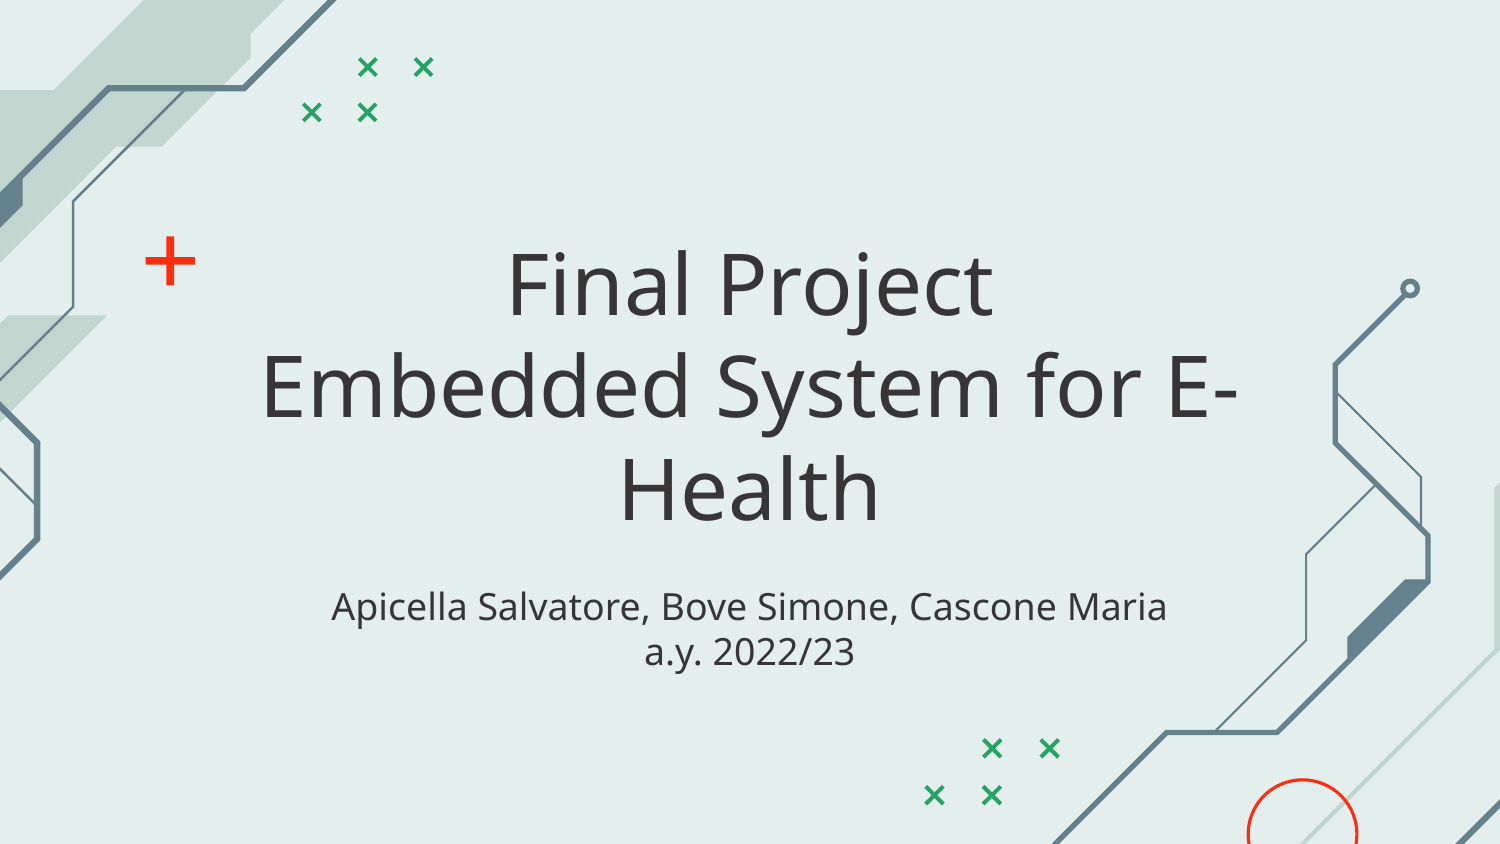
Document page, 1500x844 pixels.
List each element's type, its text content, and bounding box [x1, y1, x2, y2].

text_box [145, 236, 196, 286]
title Final Project Embedded System for E-Health [212, 206, 1288, 561]
text_box Apicella Salvatore, Bove Simone, Cascone Maria a.y. 2022/23 [212, 568, 1288, 689]
